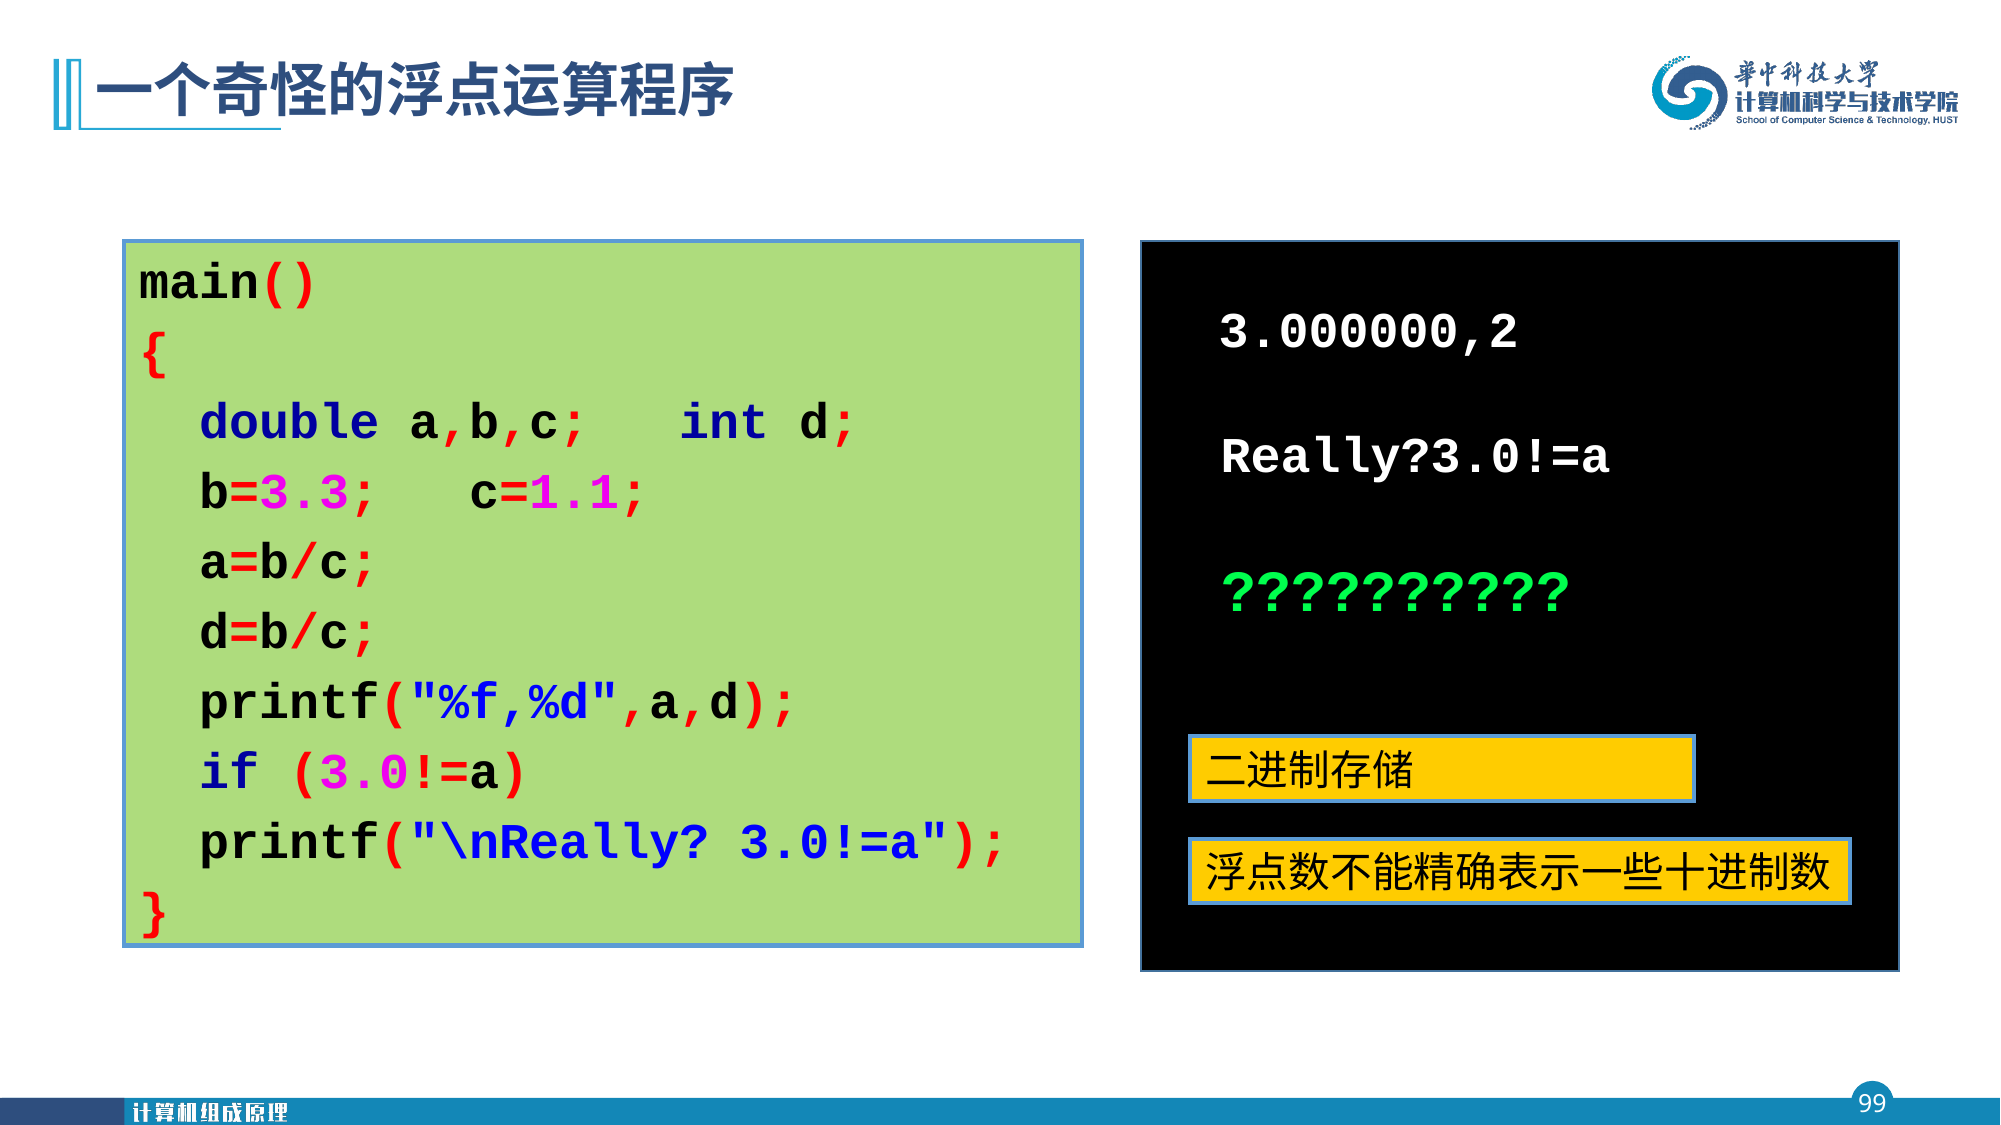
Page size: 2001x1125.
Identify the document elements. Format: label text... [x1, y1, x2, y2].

title 一个奇怪的浮点运算程序 [80, 42, 1805, 144]
text_box main() { double a,b,c; int d; b=3.3; c=1.1; a=b/c; d=b/c; printf("%f,%d",a,d); if (3.0!=a) printf("\nReally? 3.0!=a"); } [124, 241, 1083, 946]
text_box Really?3.0!=a [1204, 414, 1715, 491]
text_box 二进制存储 [1190, 736, 1694, 801]
text_box 浮点数不能精确表示一些十进制数 [1190, 838, 1851, 904]
text_box ?????????? [1205, 544, 1711, 632]
picture [1805, 56, 1958, 130]
text_box 3.000000,2 [1202, 289, 1711, 367]
text_box [1140, 240, 1900, 972]
